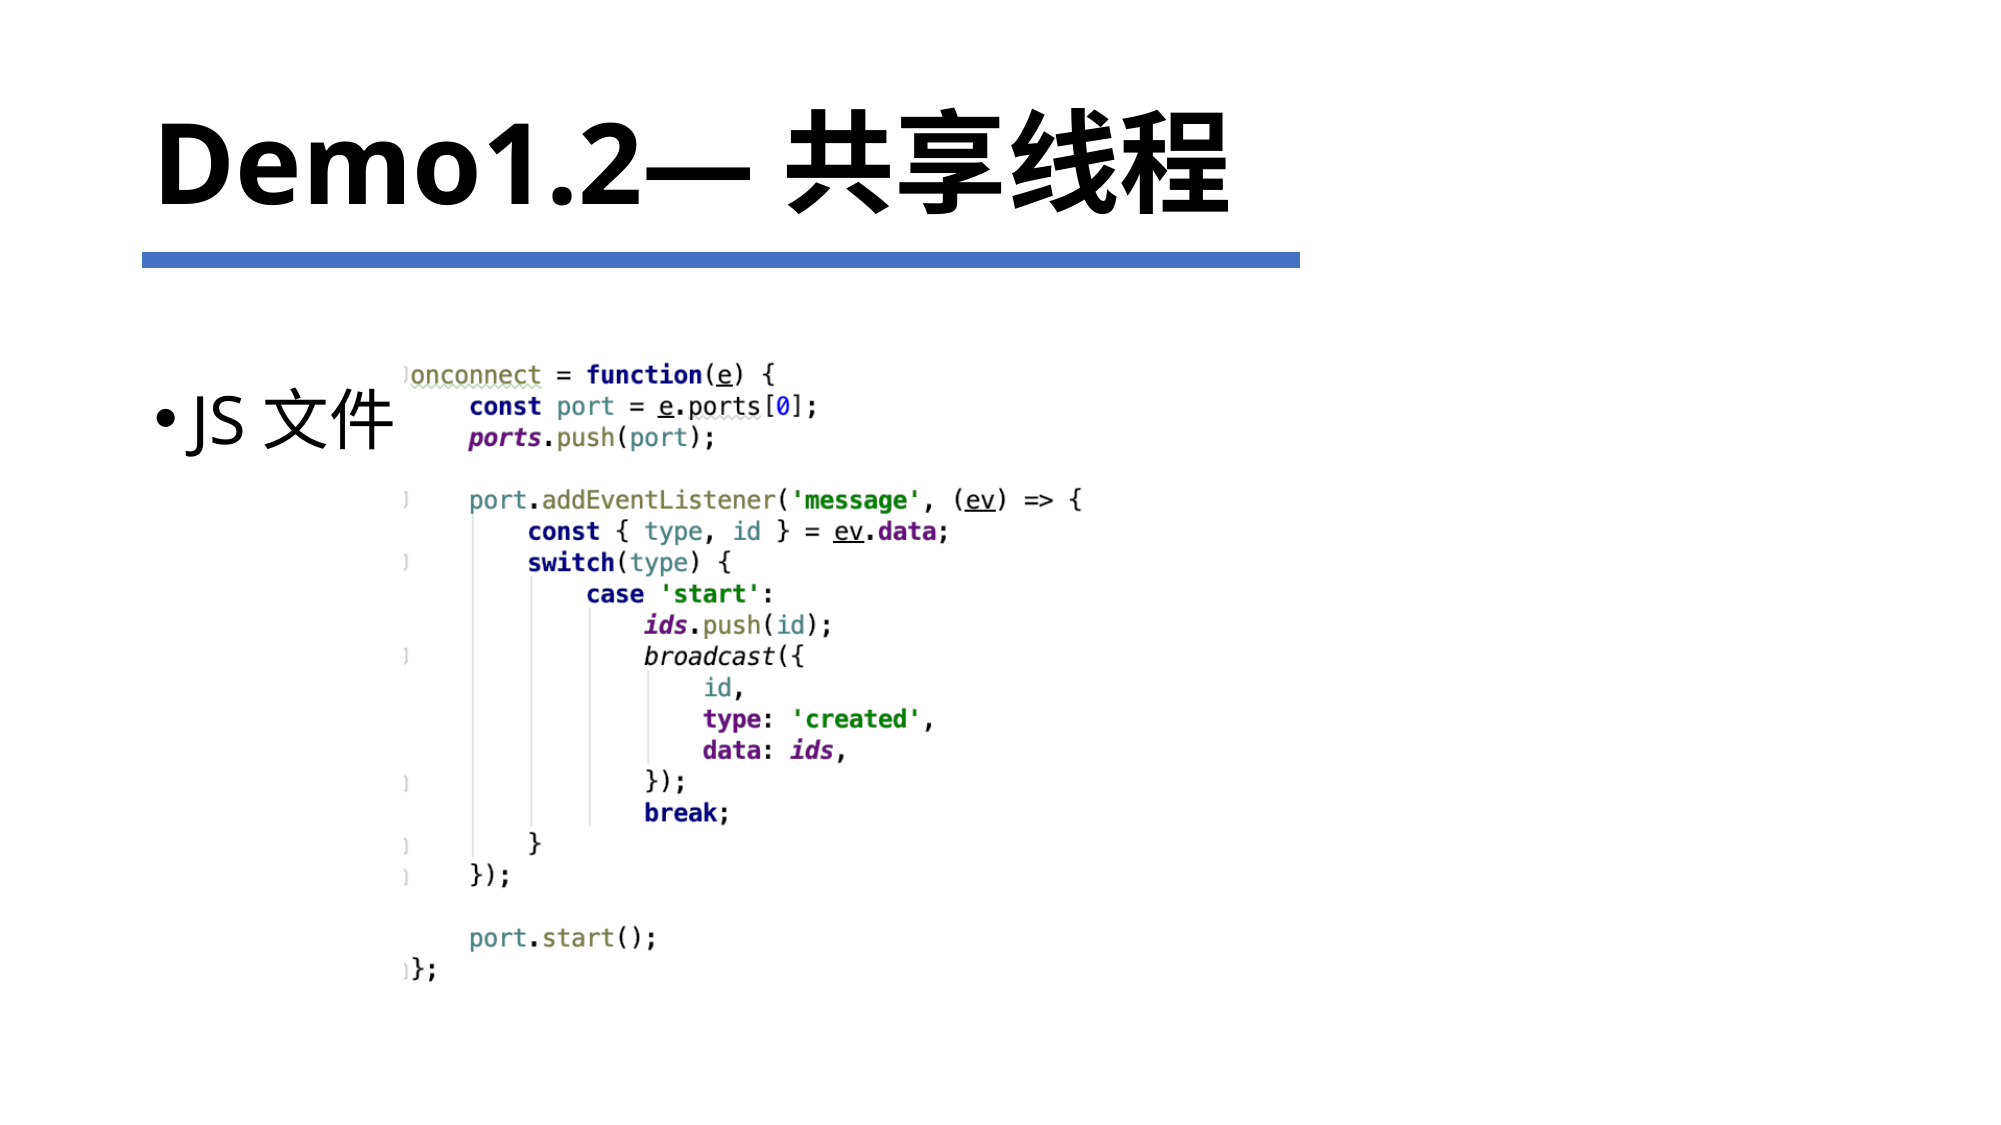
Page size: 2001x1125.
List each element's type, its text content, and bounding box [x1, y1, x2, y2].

list JS文件 [139, 346, 1865, 1060]
title Demo1.2—共享线程 [137, 59, 1863, 278]
picture [404, 346, 1118, 982]
